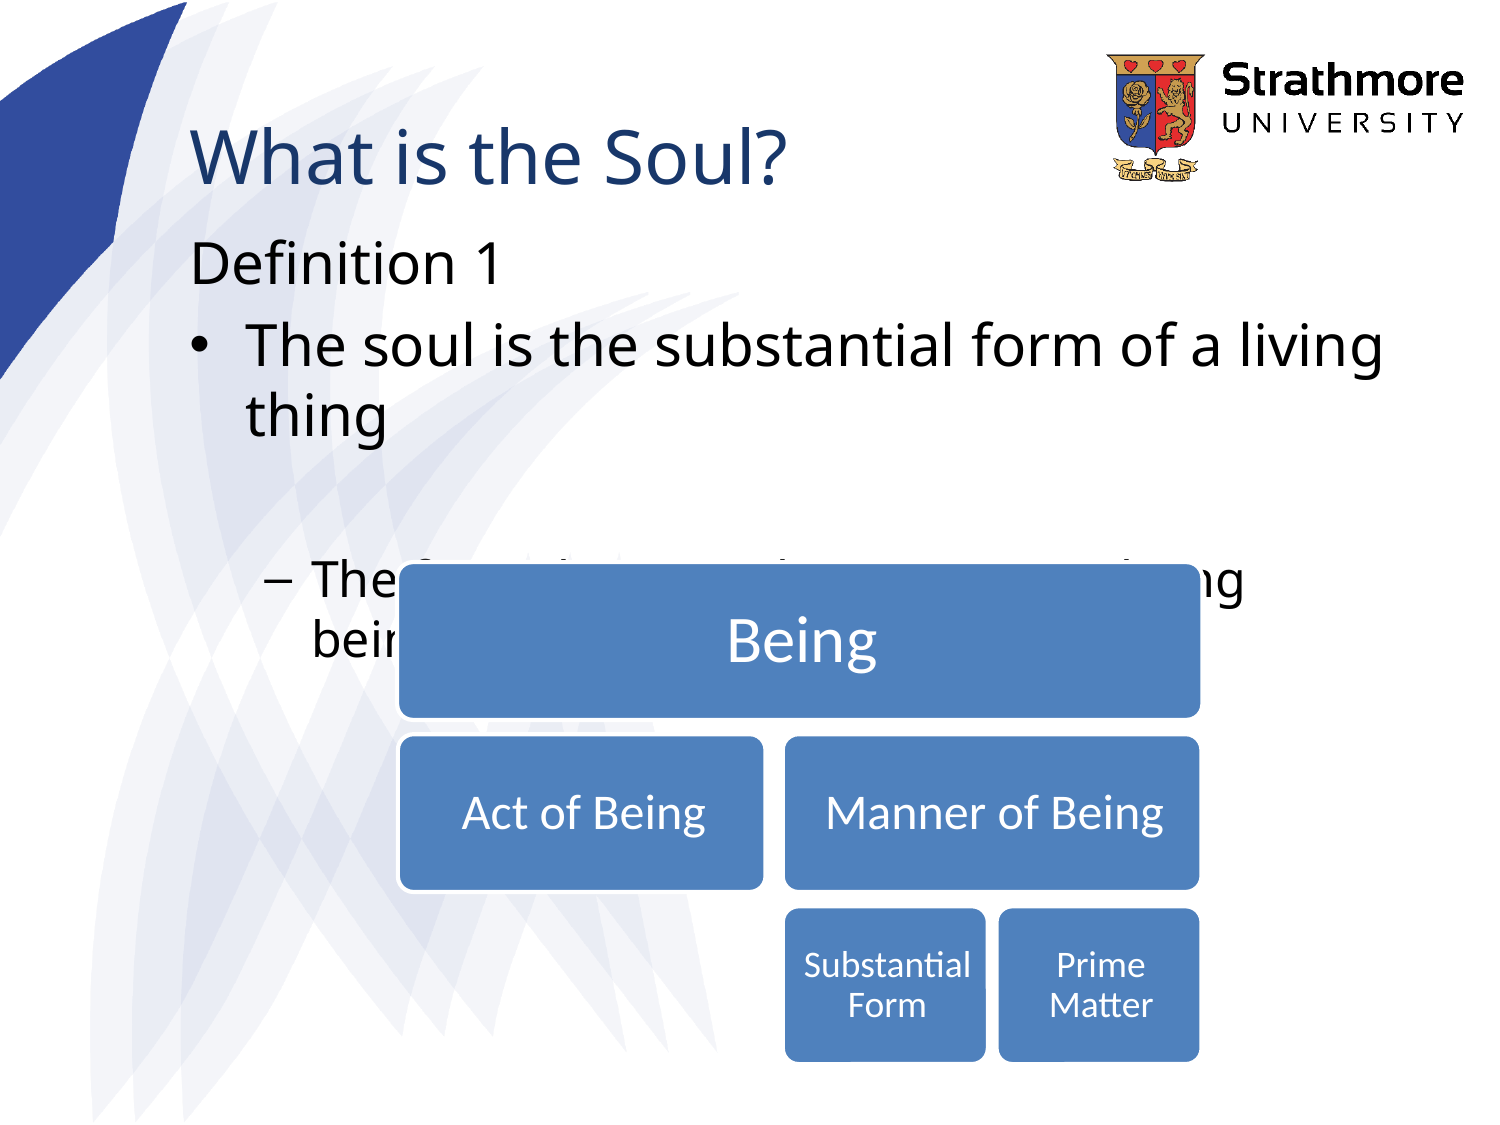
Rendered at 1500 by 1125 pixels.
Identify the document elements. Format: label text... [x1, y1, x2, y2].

picture [0, 0, 1498, 1125]
list Definition 1 The soul is the substantial form of a living thing The form that actualizes matter in living beings [174, 218, 1425, 1069]
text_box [396, 561, 1204, 1065]
title What is the Soul? [174, 89, 1059, 218]
